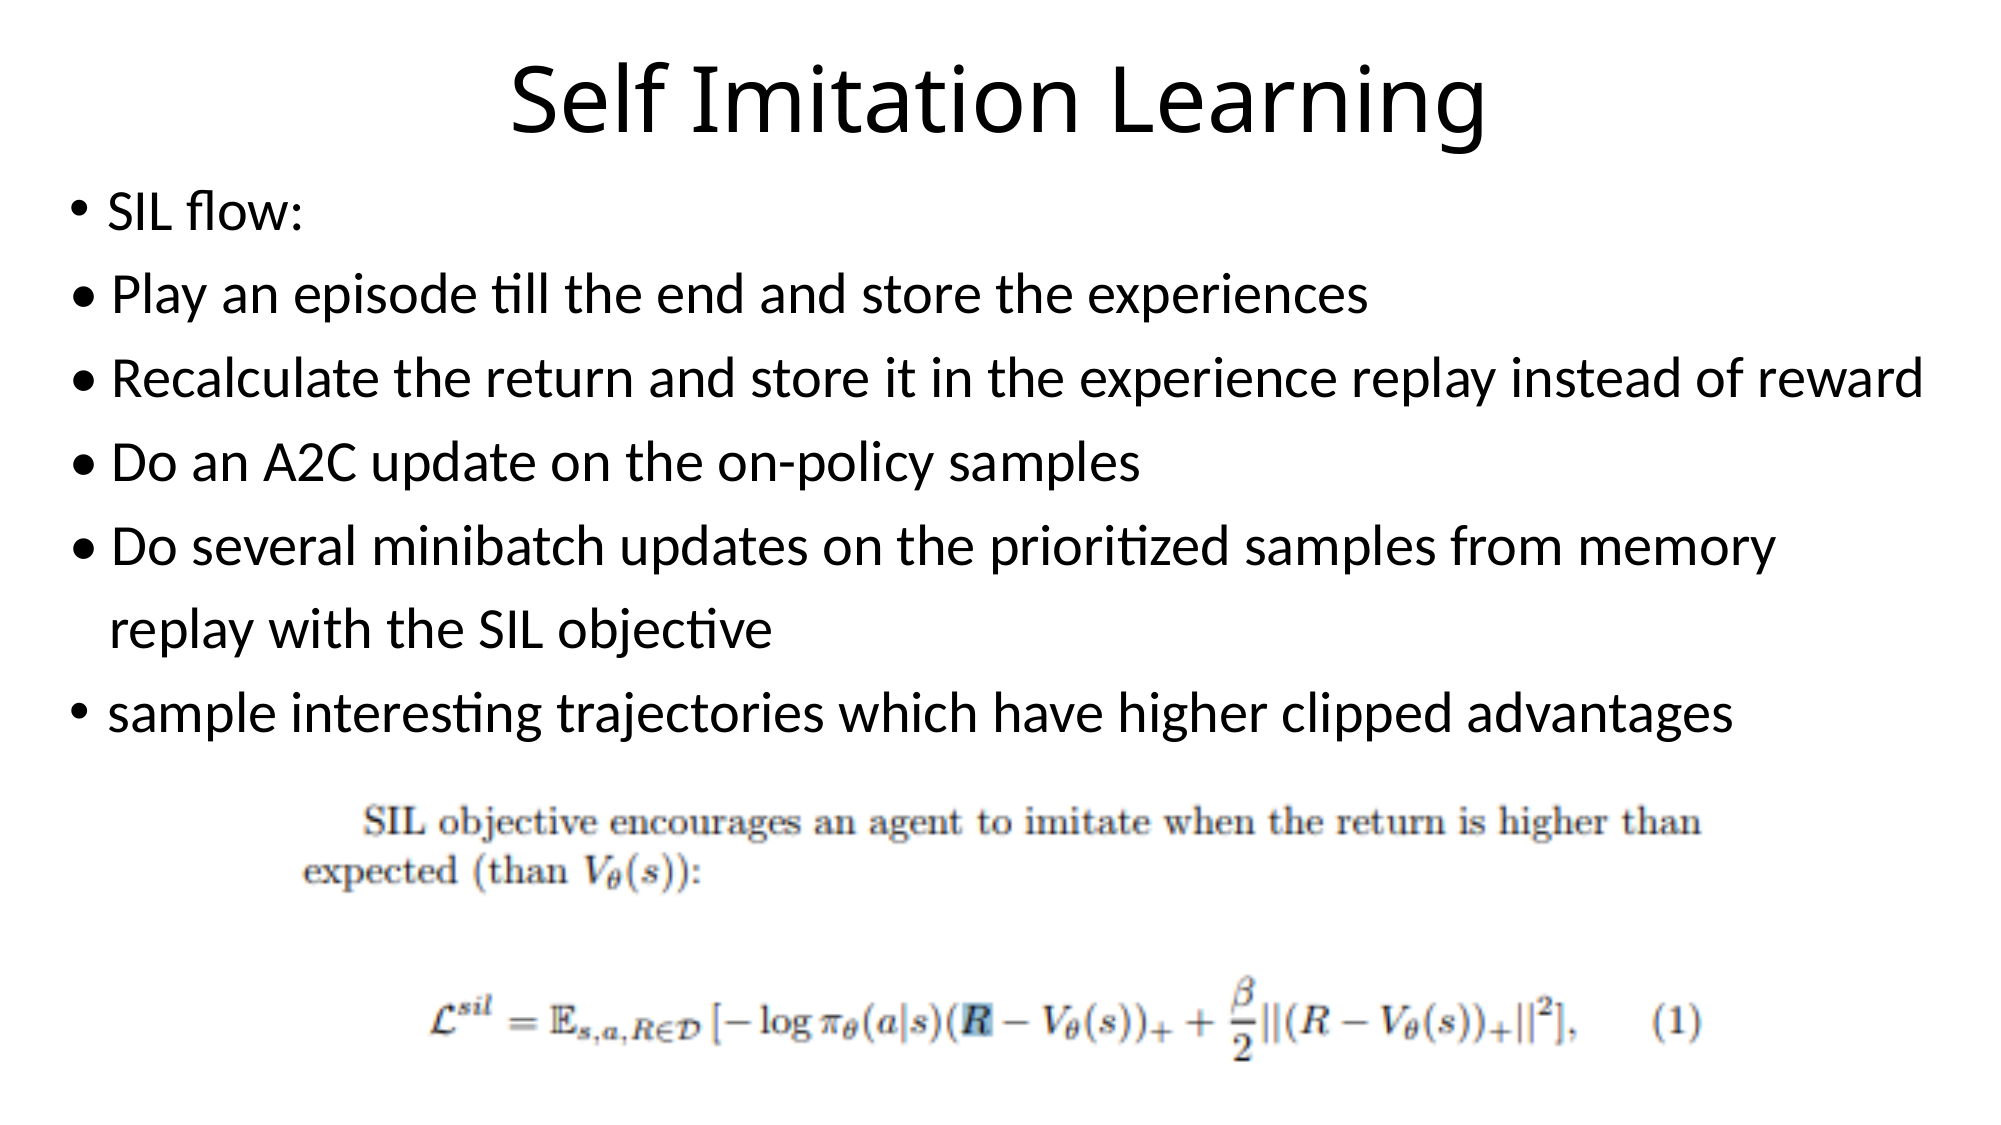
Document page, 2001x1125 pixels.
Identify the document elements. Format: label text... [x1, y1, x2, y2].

picture [279, 777, 1721, 1065]
title Self Imitation Learning [137, 0, 1863, 172]
list SIL flow: • Play an episode till the end and store the experiences • Recalculate the return and store it in the experience replay instead of reward • Do an A2C update on the on-policy samples • Do several minibatch updates on the prioritized samples from memory replay with the SIL objective sample interesting trajectories which have higher clipped advantages [54, 172, 1946, 886]
